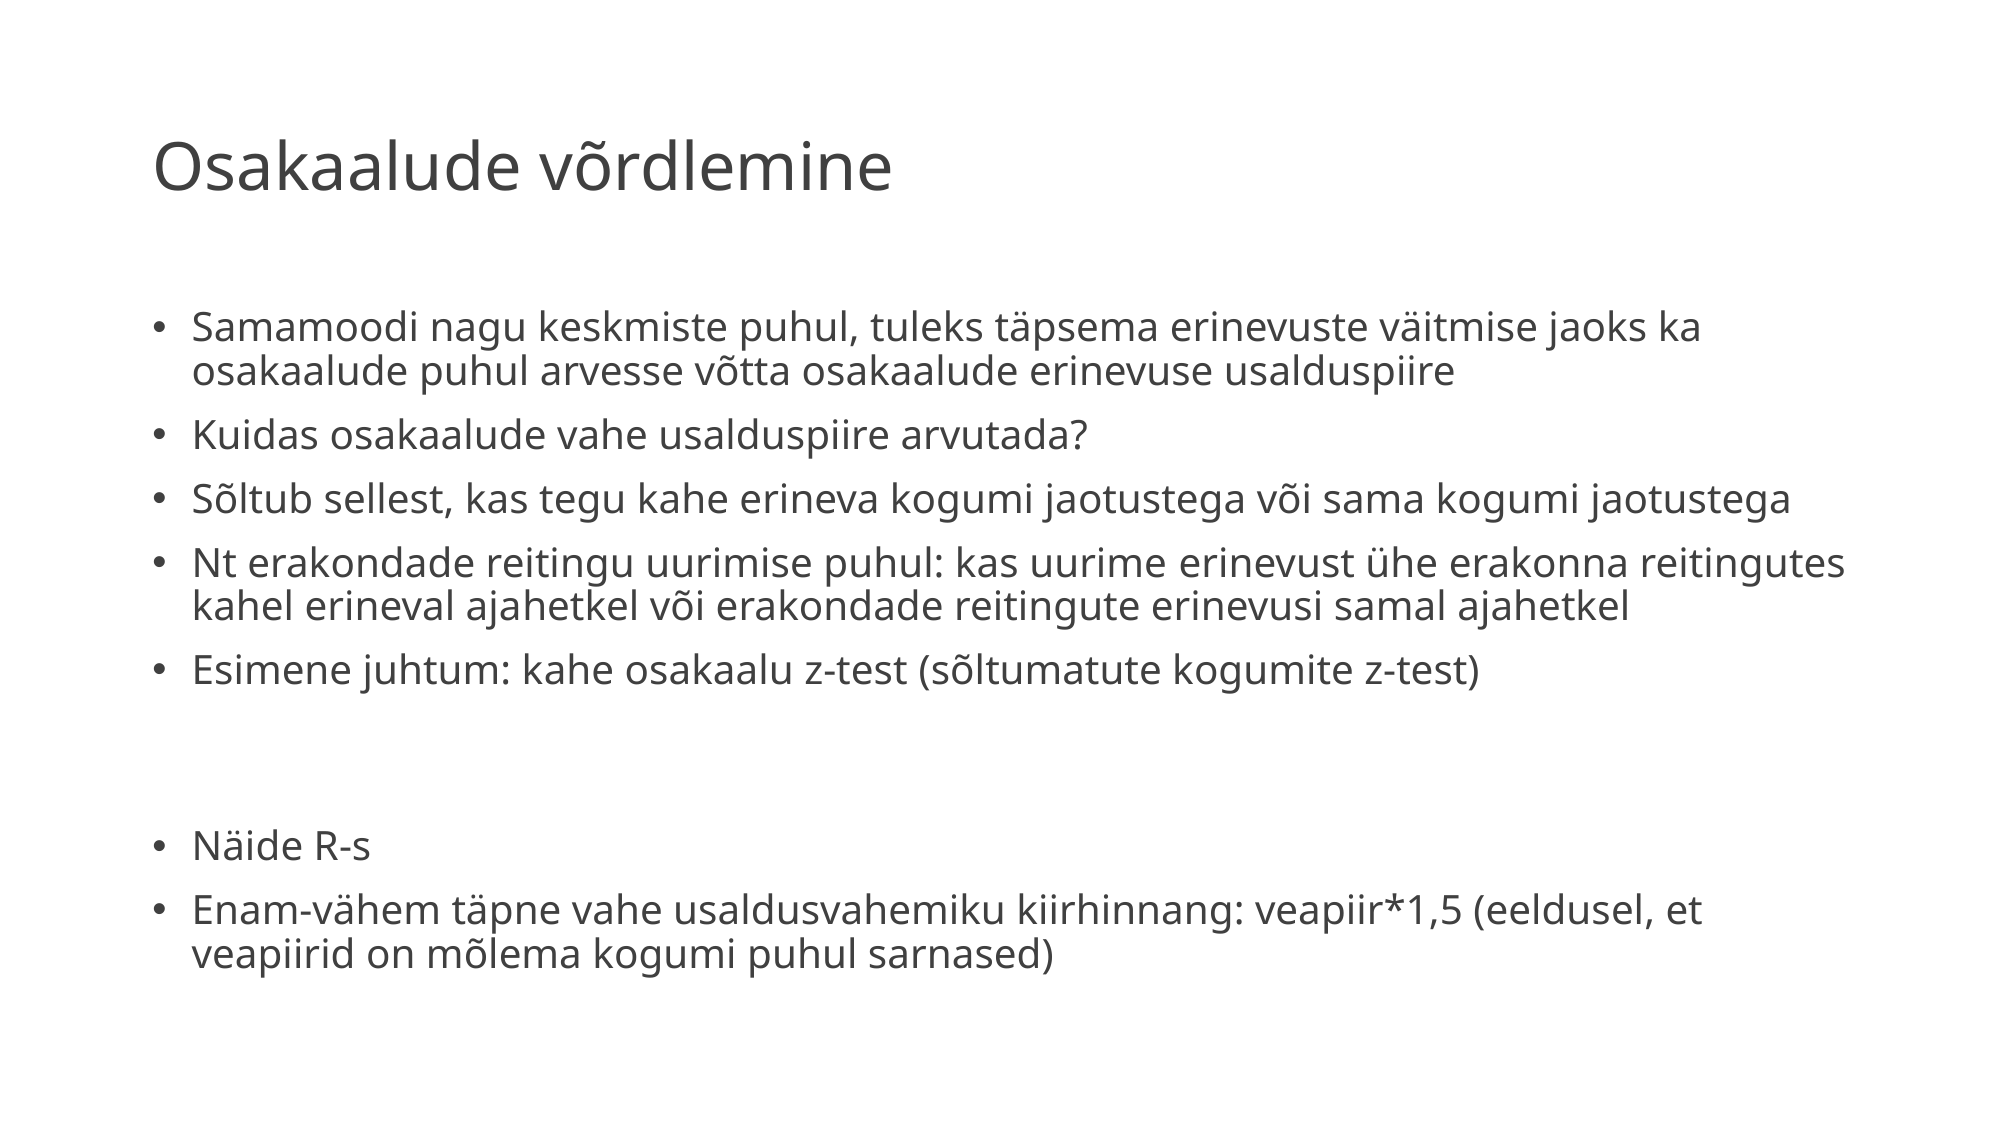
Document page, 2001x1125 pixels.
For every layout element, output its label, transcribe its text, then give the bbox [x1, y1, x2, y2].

title Osakaalude võrdlemine [137, 59, 1863, 278]
